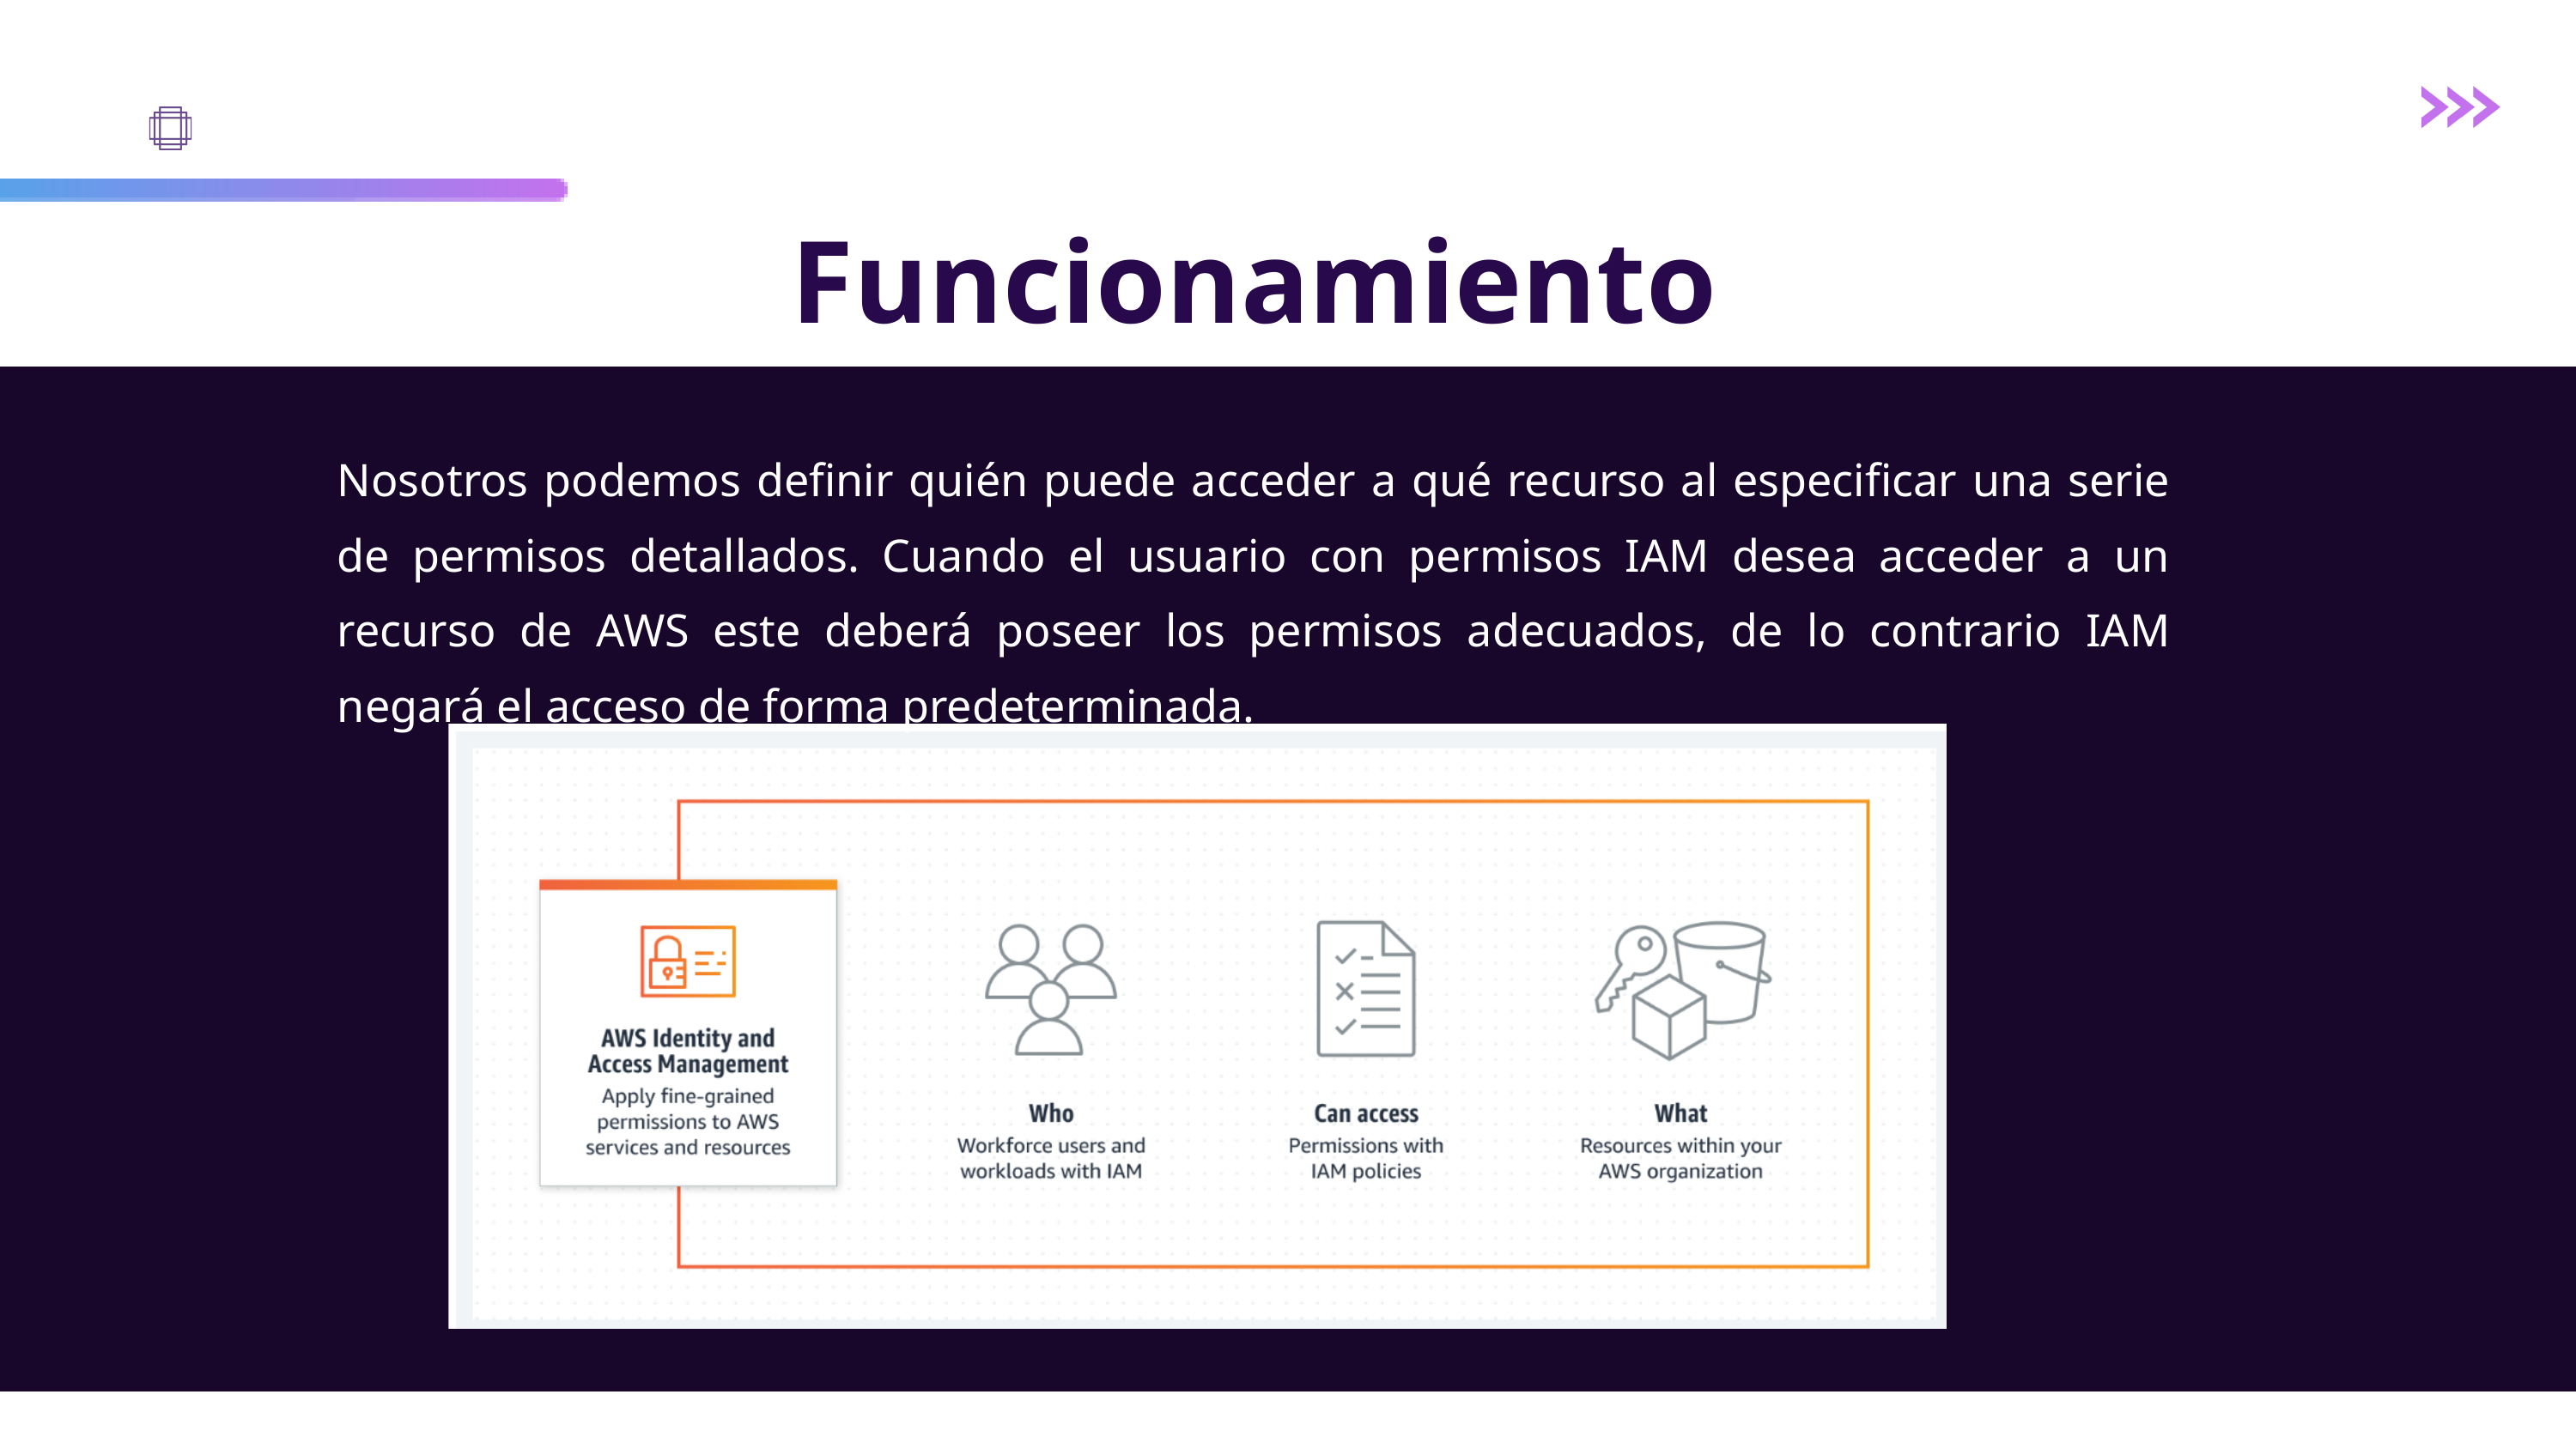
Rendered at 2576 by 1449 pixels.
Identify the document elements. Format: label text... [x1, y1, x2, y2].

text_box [0, 346, 2576, 1392]
text_box [149, 106, 192, 150]
text_box [2421, 86, 2500, 129]
text_box Funcionamiento [289, 209, 2220, 343]
text_box [0, 179, 568, 202]
